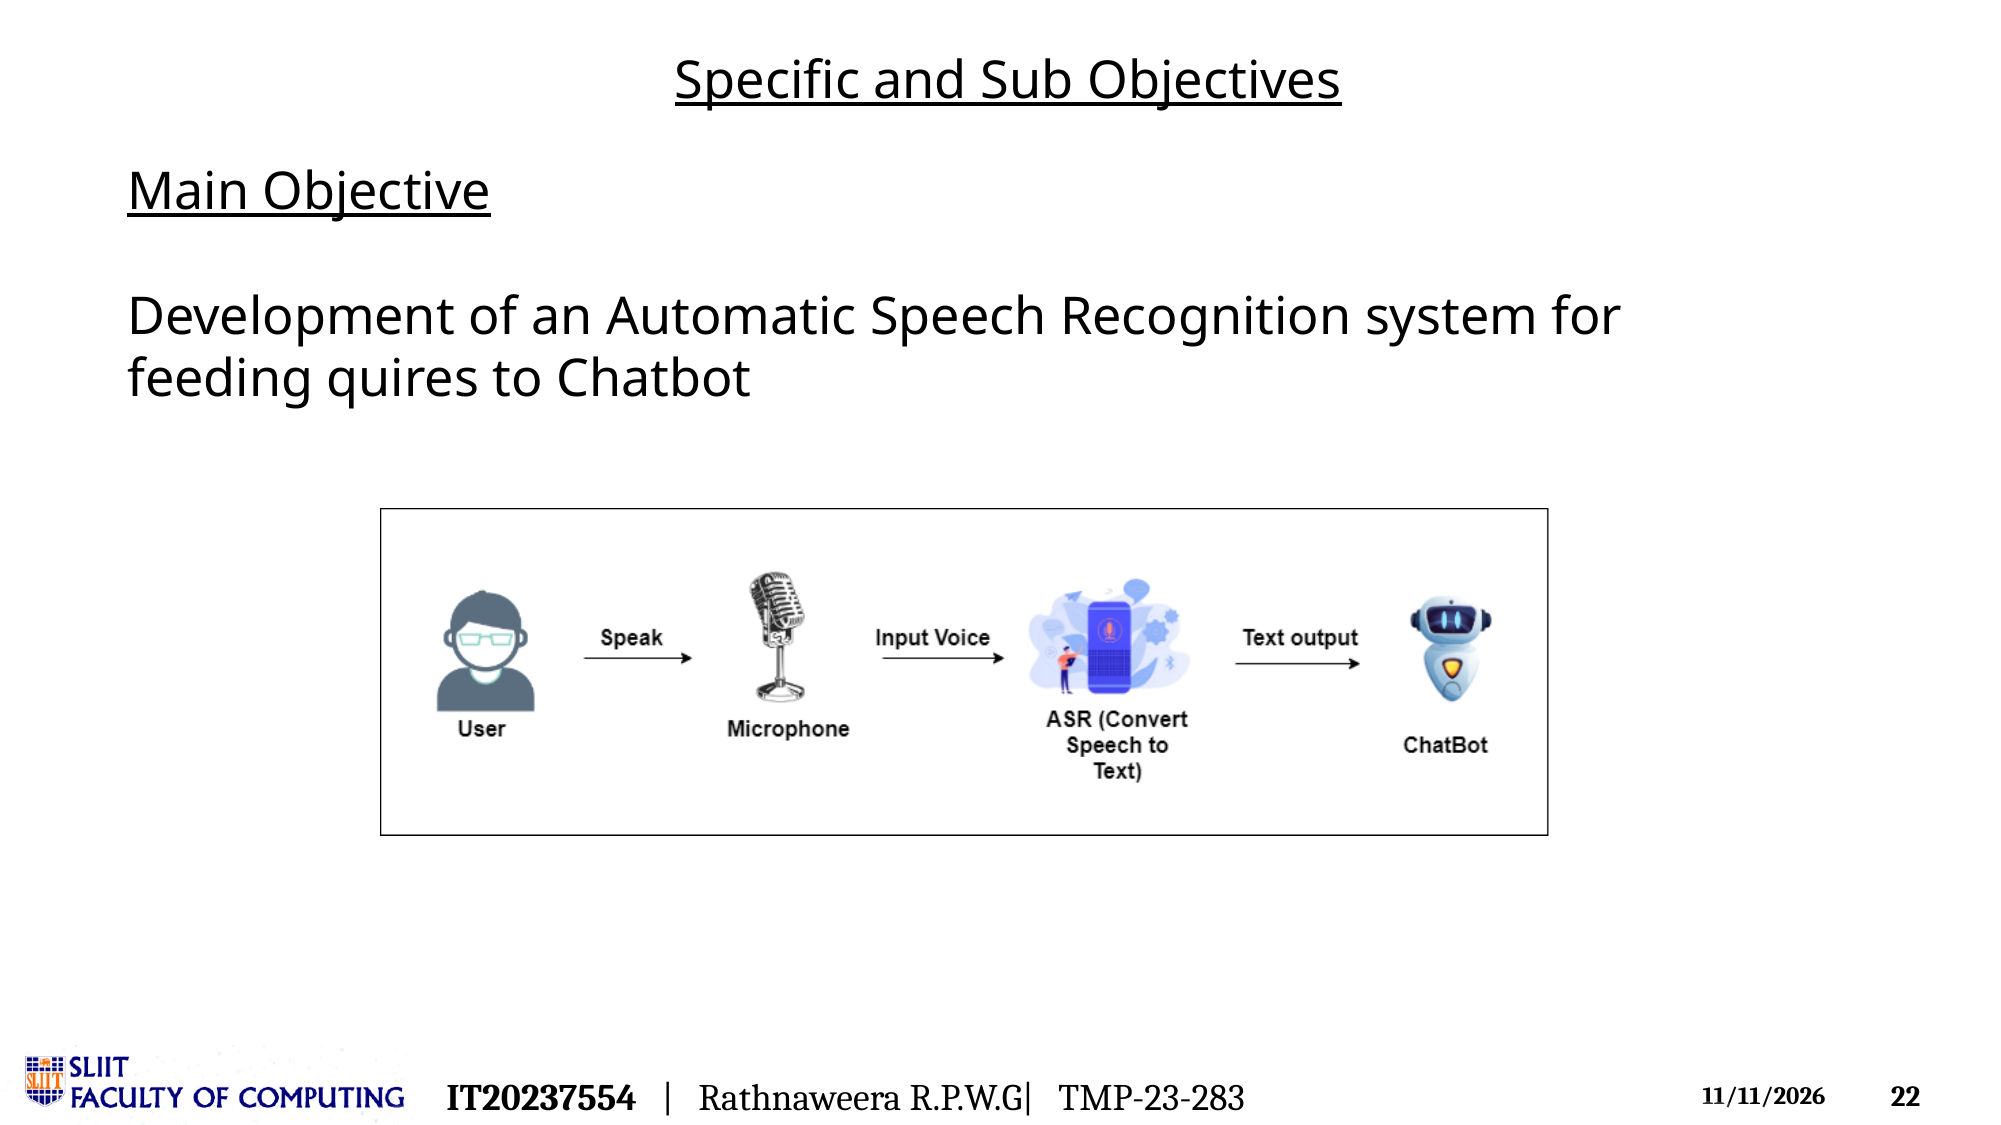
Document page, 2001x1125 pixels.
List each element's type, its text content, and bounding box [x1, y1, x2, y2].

title Specific and Sub Objectives [50, 37, 1967, 180]
picture [380, 508, 1551, 836]
text_box IT20237554 | Rathnaweera R.P.W.G| TMP-23-283 [430, 1063, 1552, 1125]
picture [0, 1045, 413, 1124]
text_box Main Objective Development of an Automatic Speech Recognition system for feeding quires to Chatbot [112, 149, 1713, 505]
